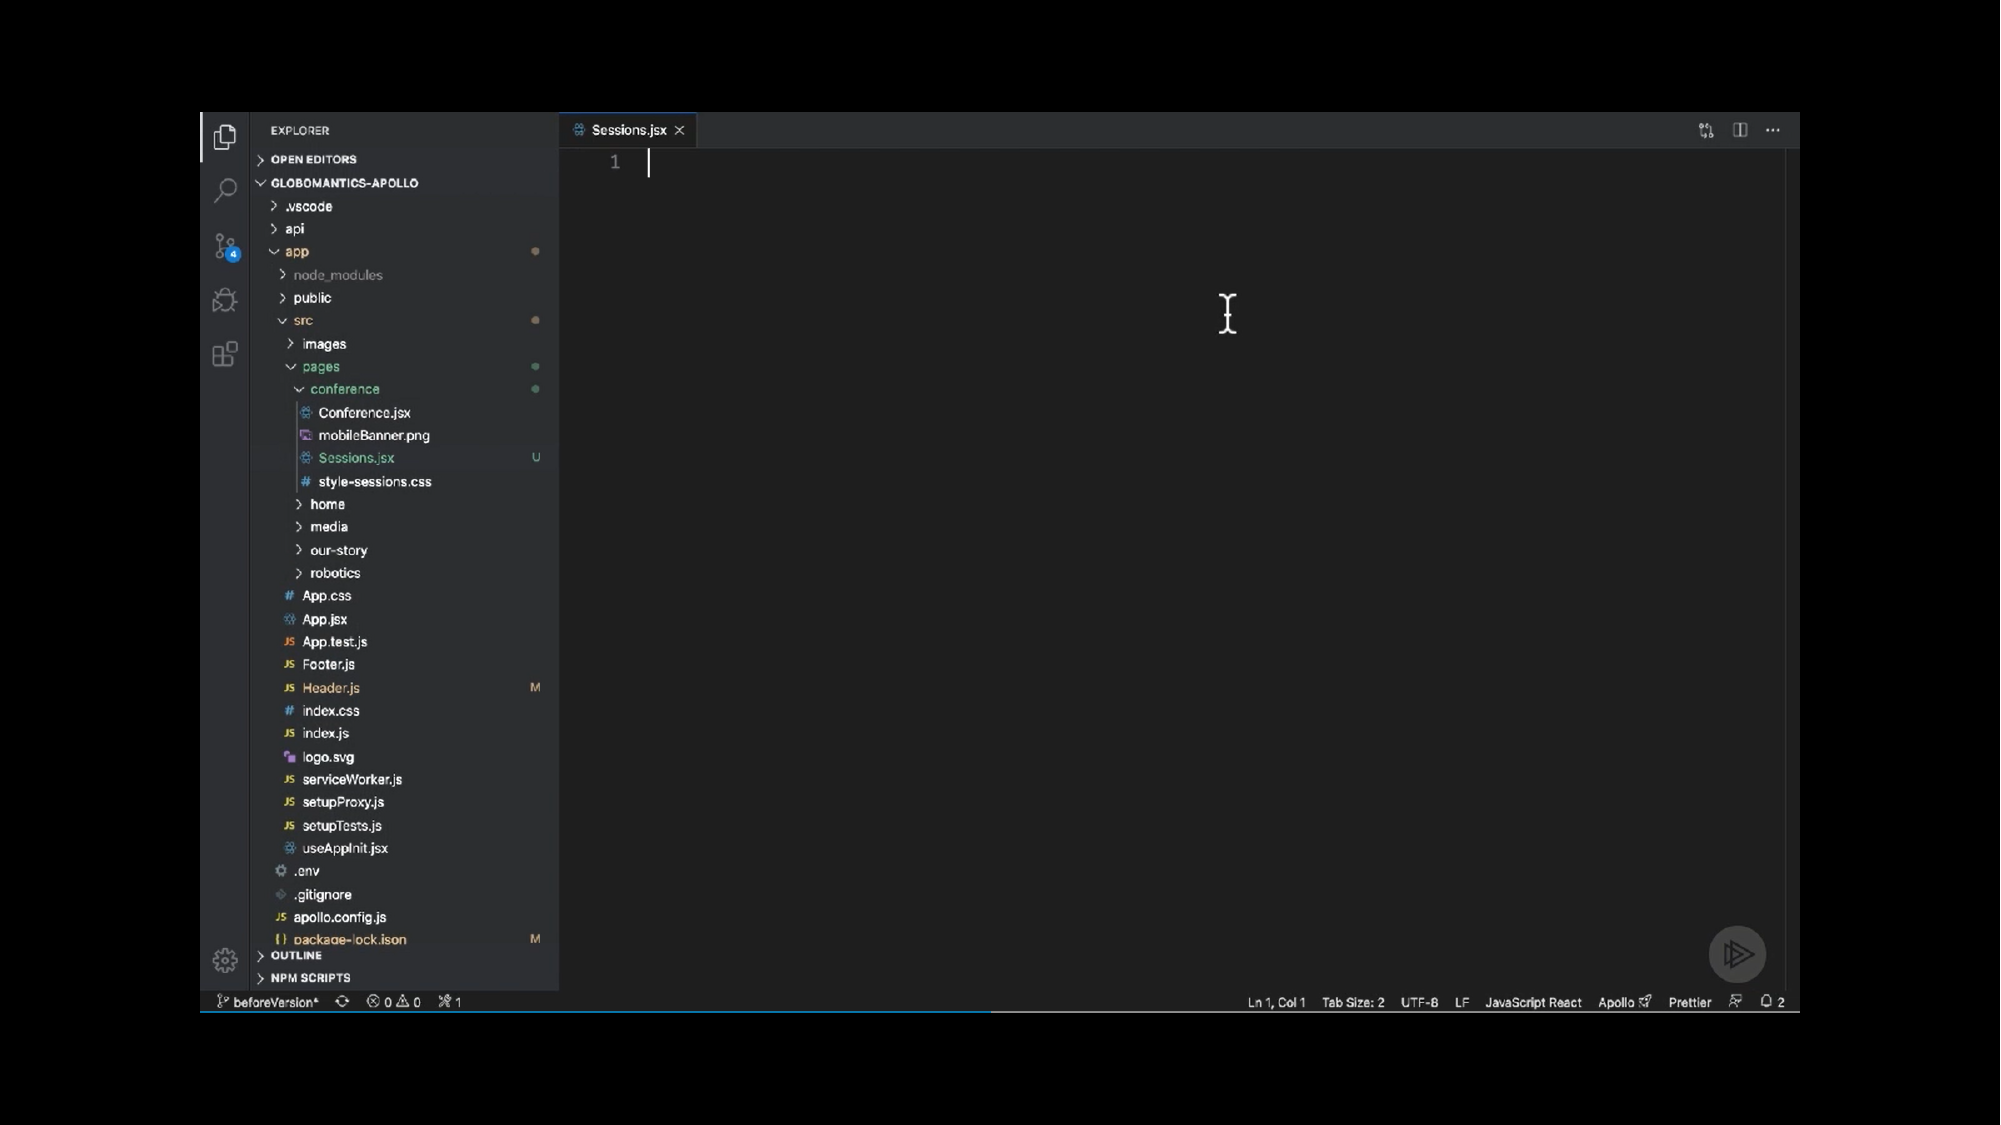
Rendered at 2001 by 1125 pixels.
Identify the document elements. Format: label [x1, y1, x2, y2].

picture [199, 112, 1800, 1013]
